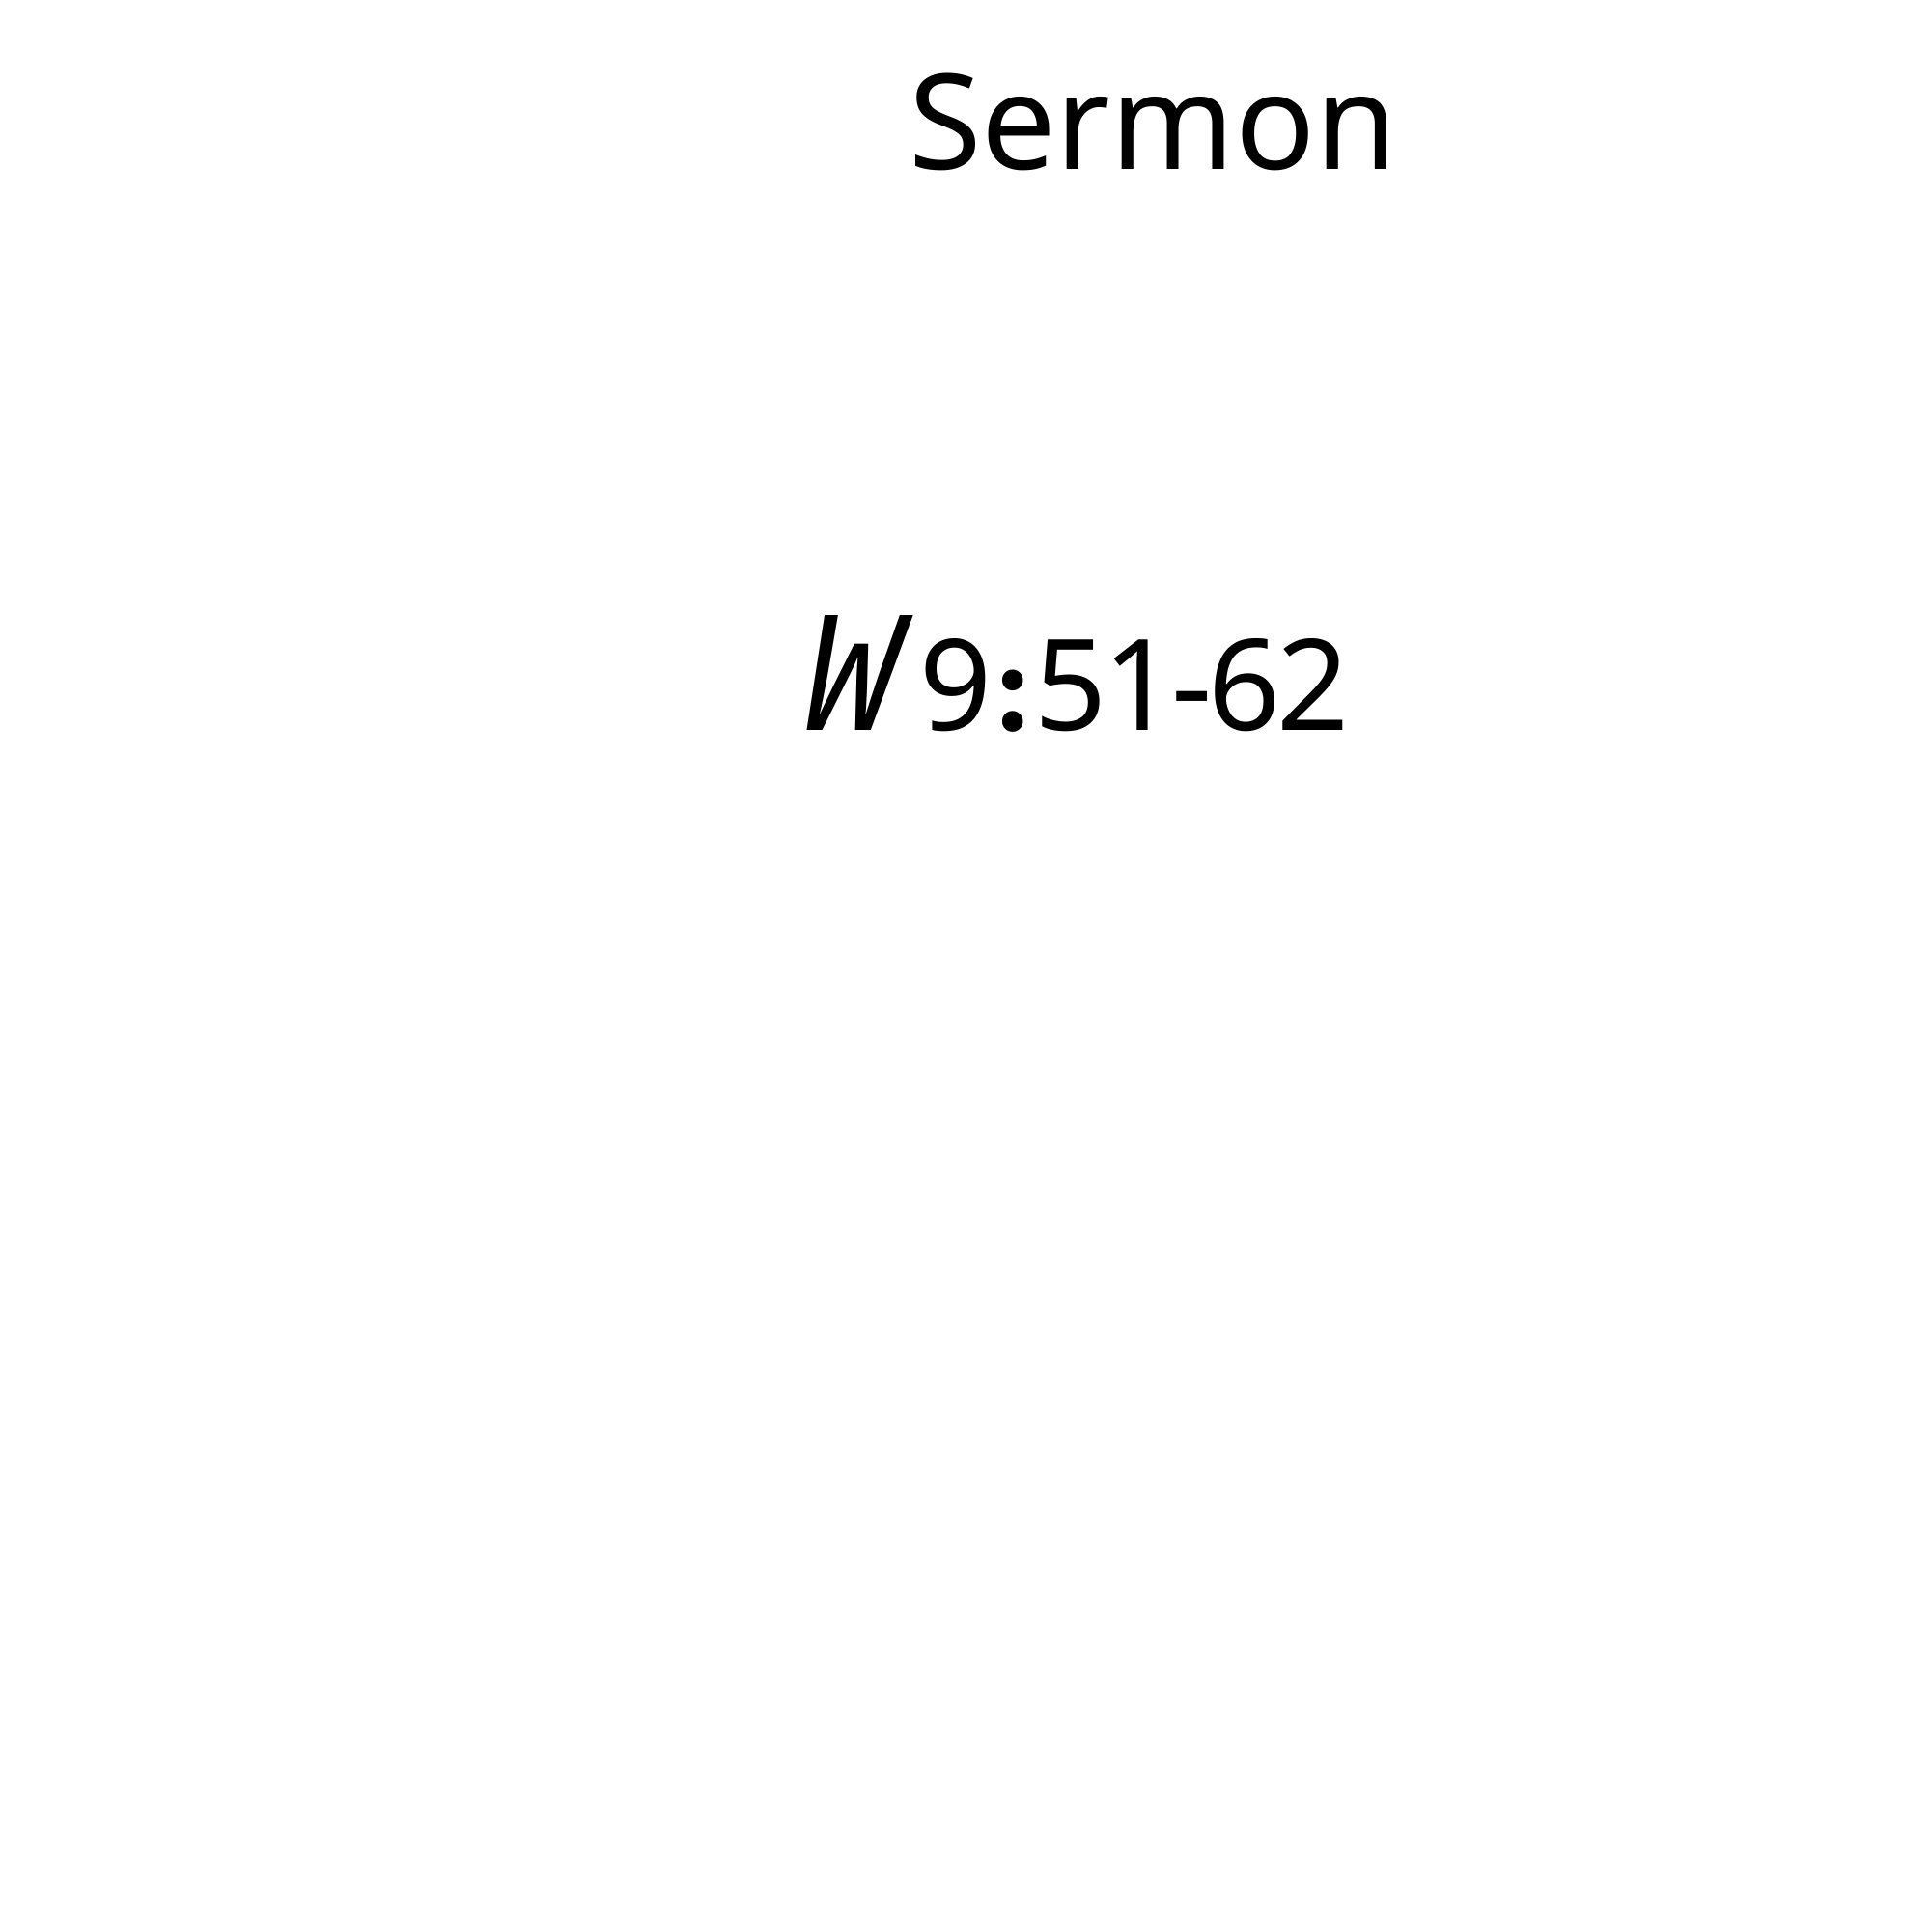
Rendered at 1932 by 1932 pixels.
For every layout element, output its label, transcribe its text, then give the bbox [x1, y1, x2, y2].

text_box W 9:51-62 [790, 569, 1346, 681]
text_box Sermon [908, 36, 1357, 153]
